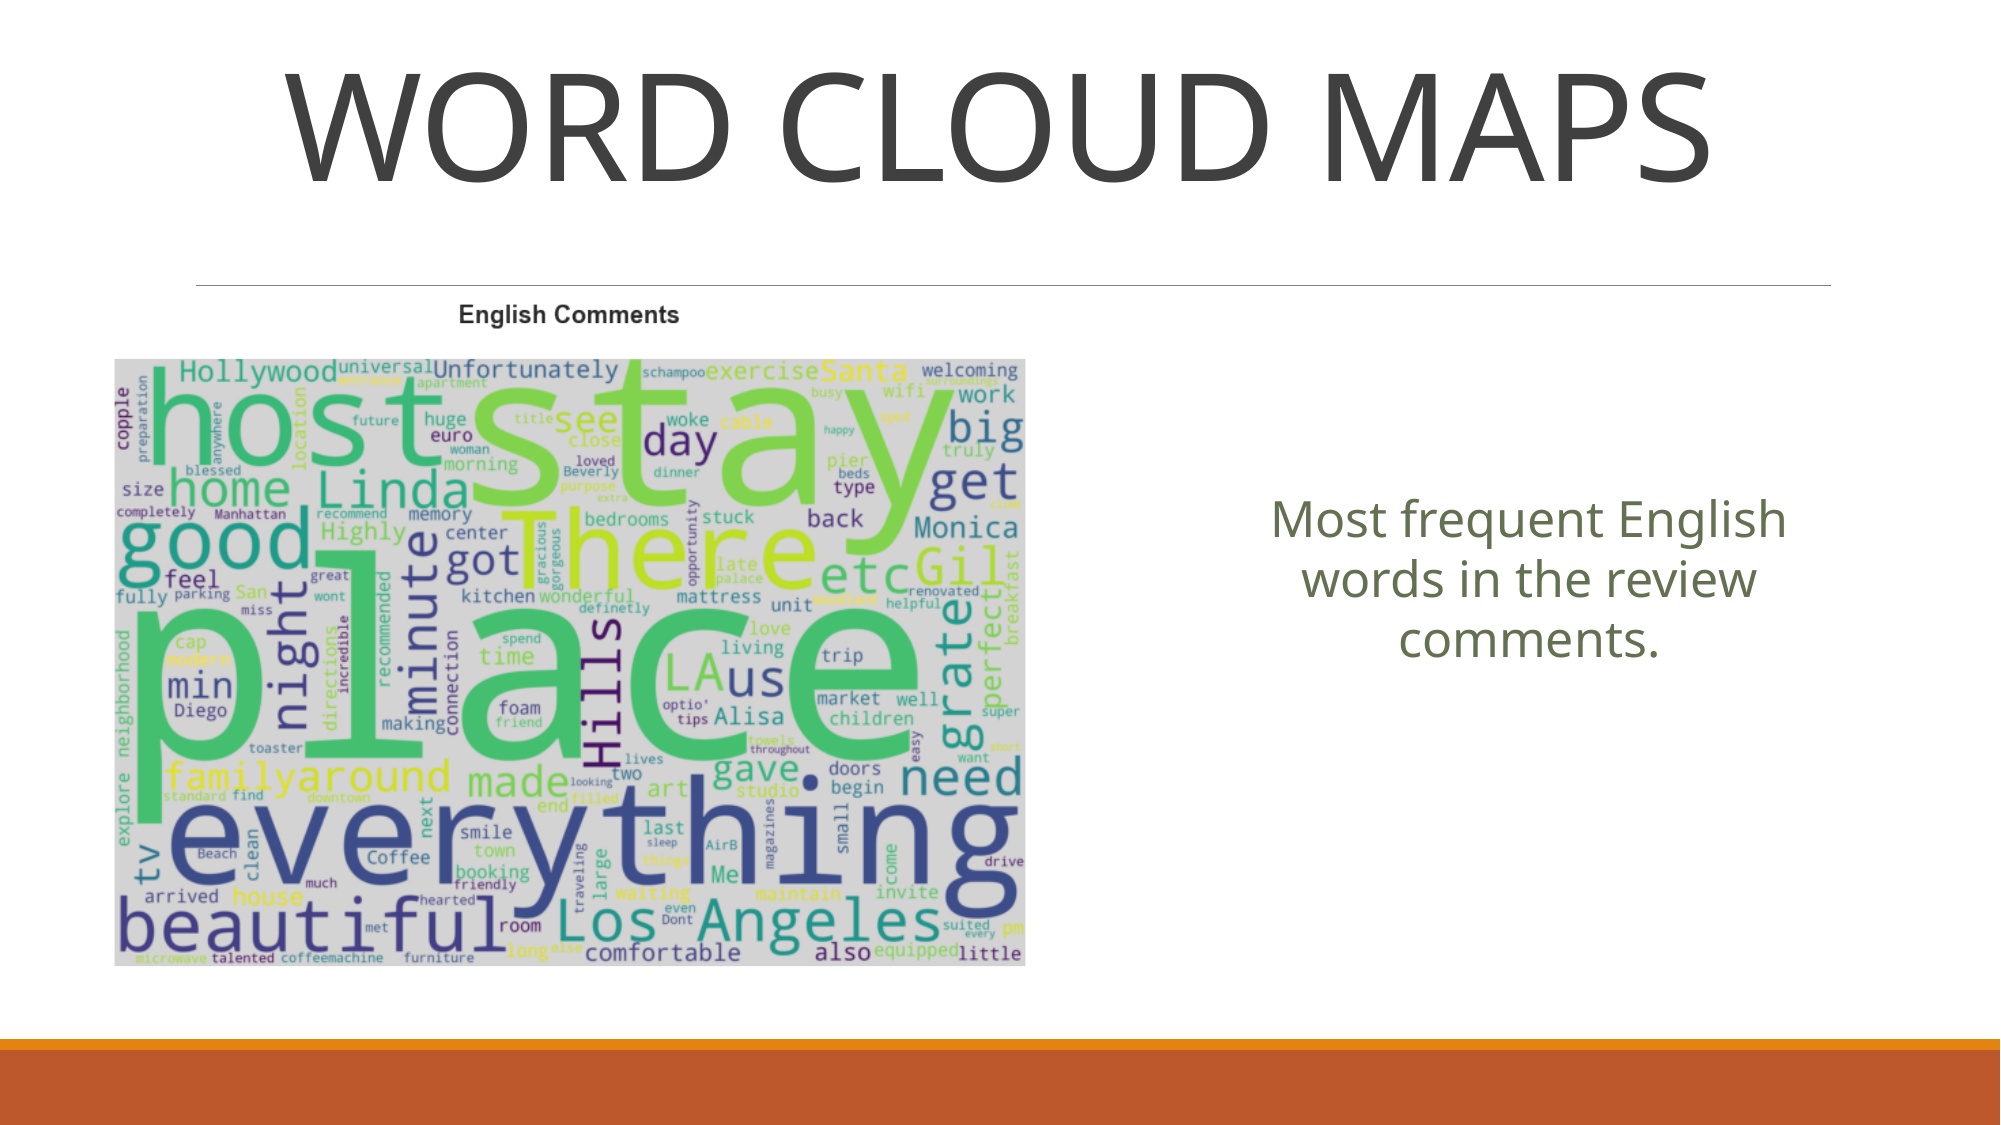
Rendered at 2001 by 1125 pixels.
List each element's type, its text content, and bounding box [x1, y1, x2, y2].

text_box Most frequent English words in the review comments. [1219, 479, 1839, 675]
title Word Cloud Maps [199, 37, 1800, 220]
picture [104, 295, 1034, 977]
